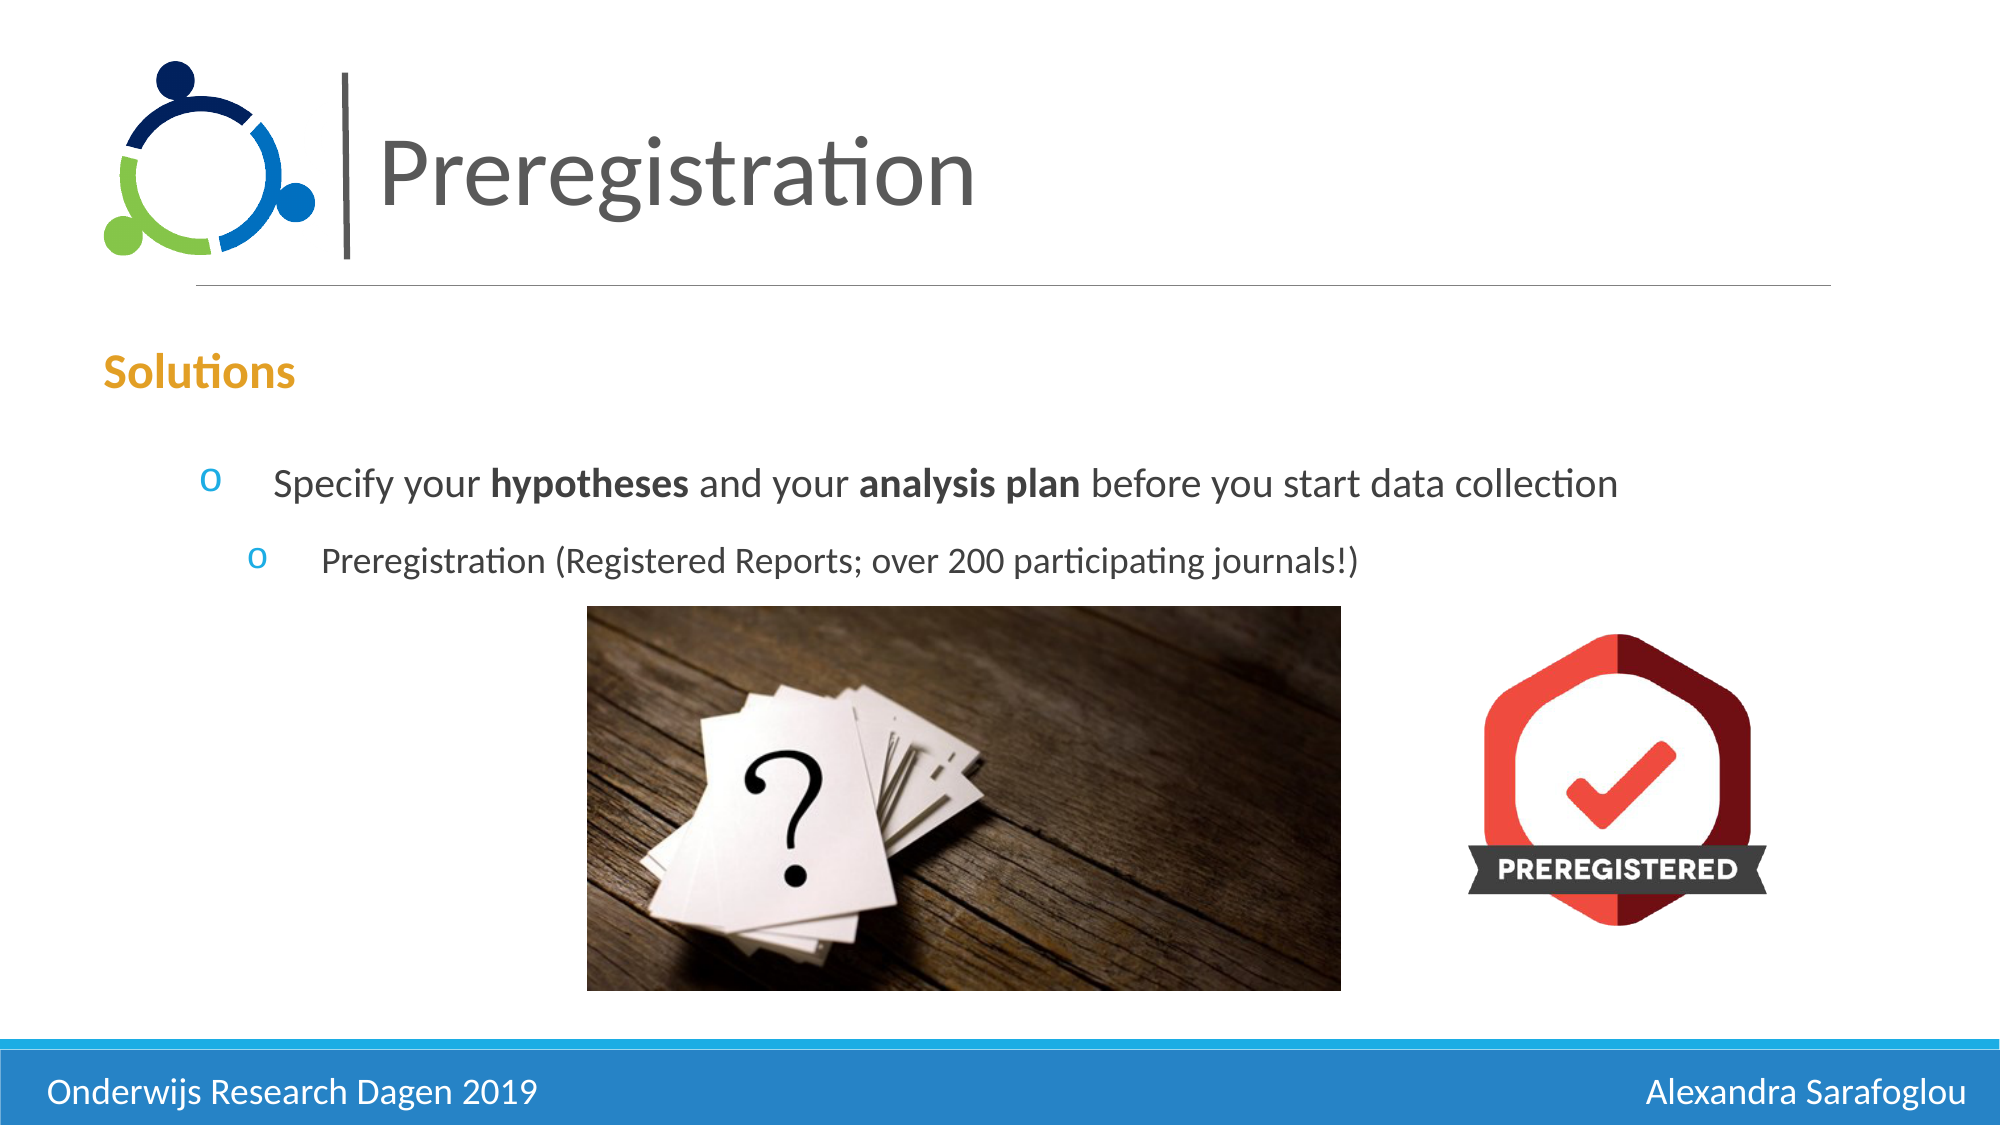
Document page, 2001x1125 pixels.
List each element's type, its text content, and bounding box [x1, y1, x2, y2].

picture [1466, 628, 1767, 926]
picture [586, 605, 1341, 991]
list Specify your hypotheses and your analysis plan before you start data collection Preregistration (Registered Reports; over 200 participating journals!) [198, 422, 1767, 710]
text_box Onderwijs Research Dagen 2019 [32, 1059, 558, 1120]
text_box Preregistration [364, 97, 1282, 233]
text_box Solutions [88, 331, 929, 407]
text_box Alexandra Sarafoglou [1456, 1059, 1983, 1120]
picture [88, 50, 329, 275]
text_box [344, 72, 348, 260]
